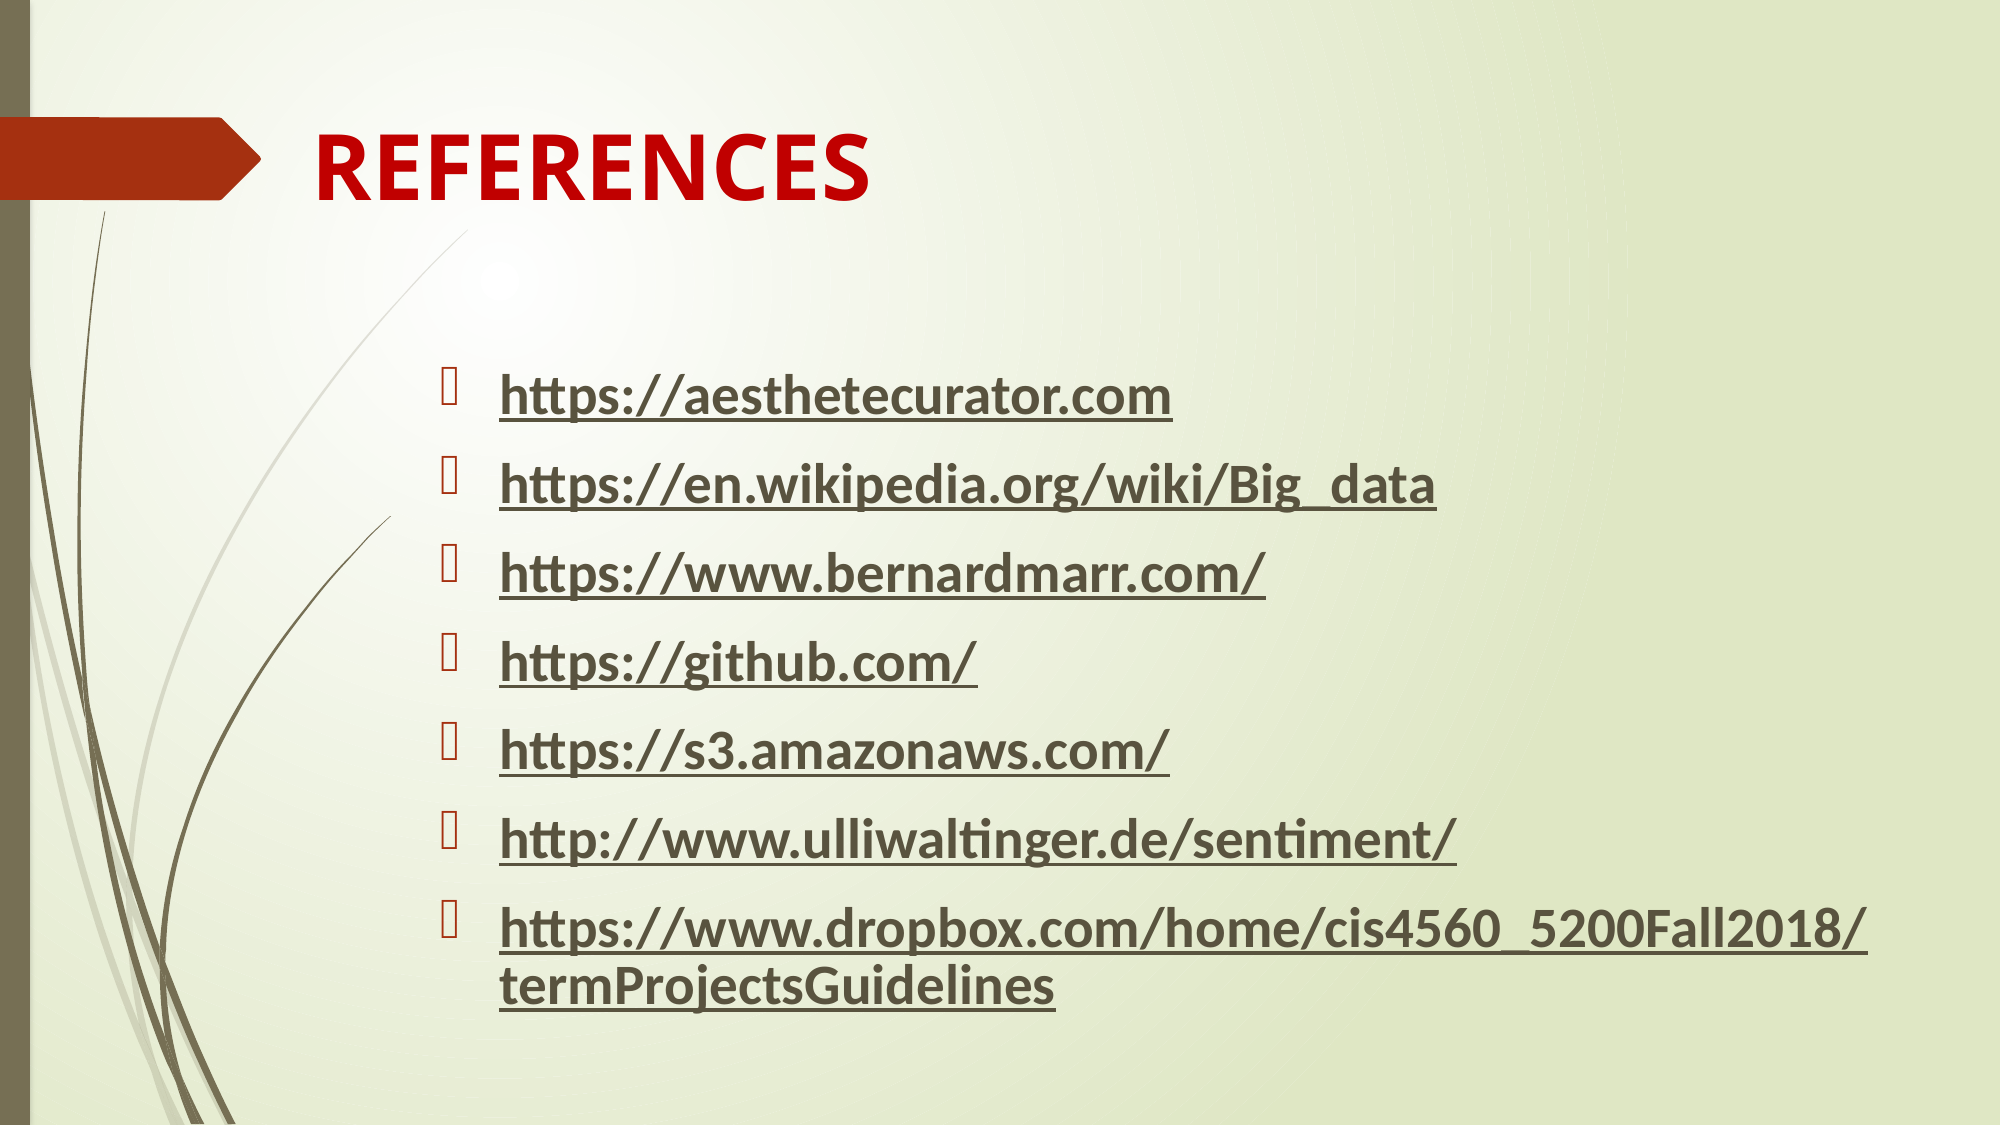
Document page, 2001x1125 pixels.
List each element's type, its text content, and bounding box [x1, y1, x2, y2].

list https://aesthetecurator.com https://en.wikipedia.org/wiki/Big_data https://www.bernardmarr.com/ https://github.com/ https://s3.amazonaws.com/ http://www.ulliwaltinger.de/sentiment/ https://www.dropbox.com/home/cis4560_5200Fall2018/termProjectsGuidelines [424, 350, 1888, 970]
title REFERENCES [277, 100, 2000, 313]
